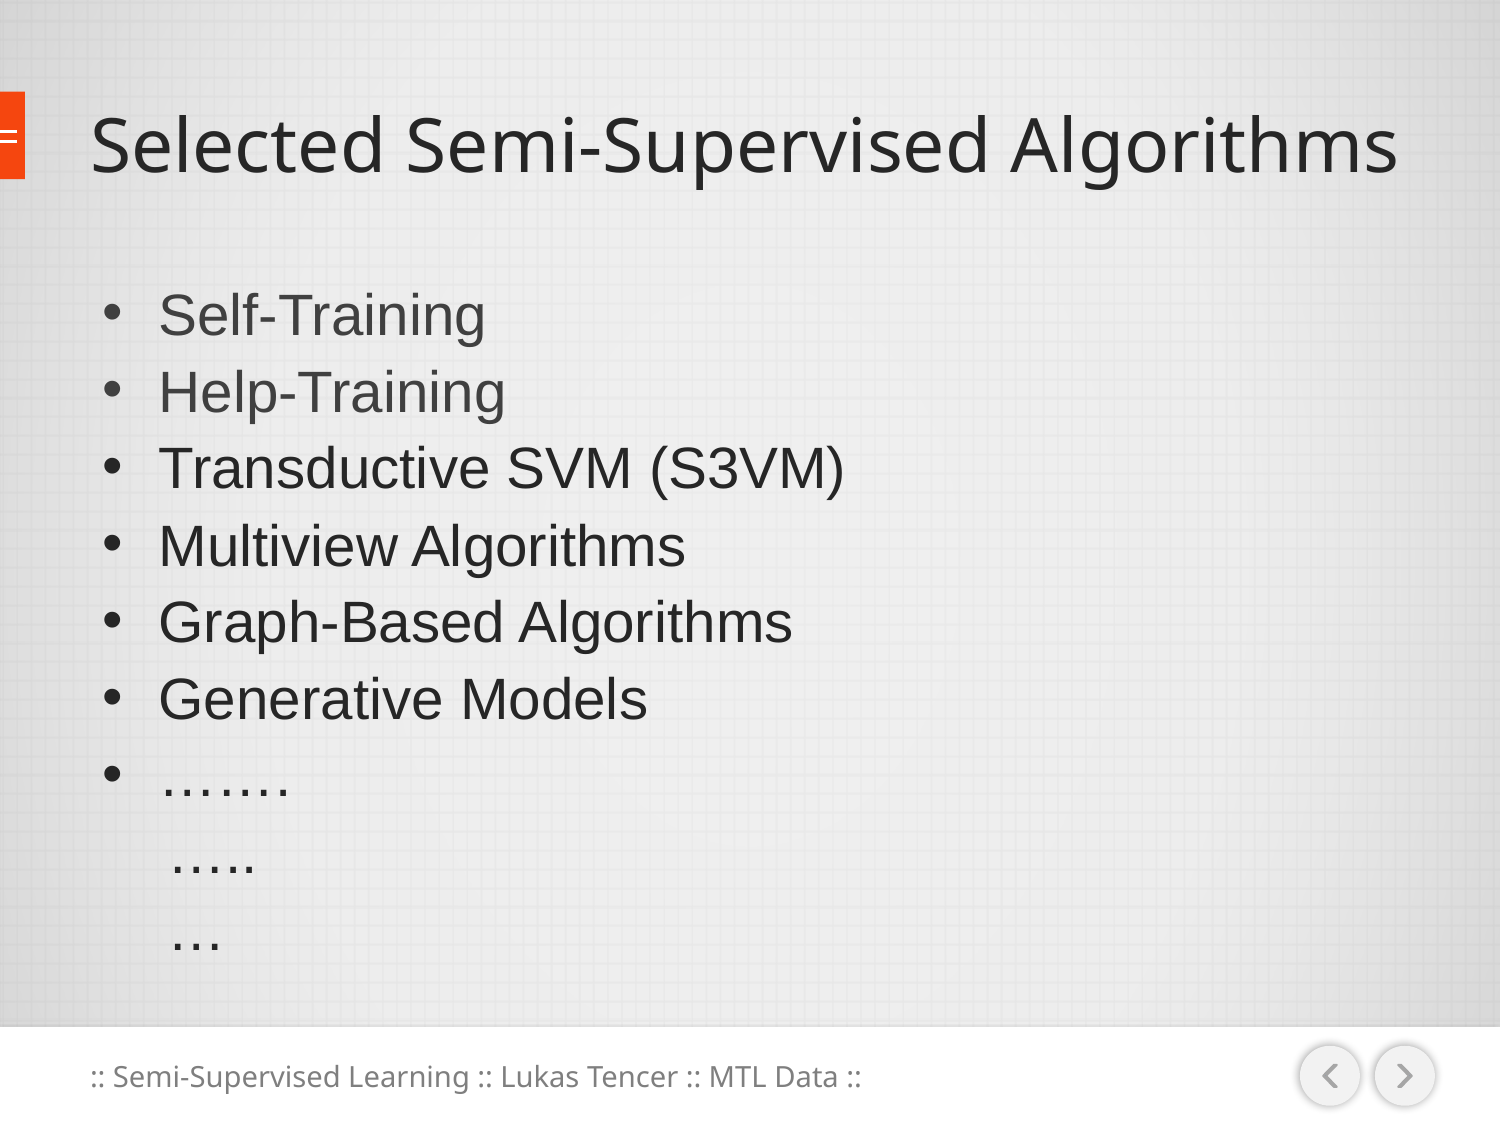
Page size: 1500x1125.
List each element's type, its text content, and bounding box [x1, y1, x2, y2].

title Selected Semi-Supervised Algorithms [75, 95, 1463, 189]
picture [0, 0, 1500, 1026]
text_box Self-Training Help-Training Transductive SVM (S3VM) Multiview Algorithms Graph-Based Algorithms Generative Models ……. ….. … [87, 262, 1463, 1000]
footer :: Semi-Supervised Learning :: Lukas Tencer :: MTL Data :: [75, 1045, 1163, 1110]
